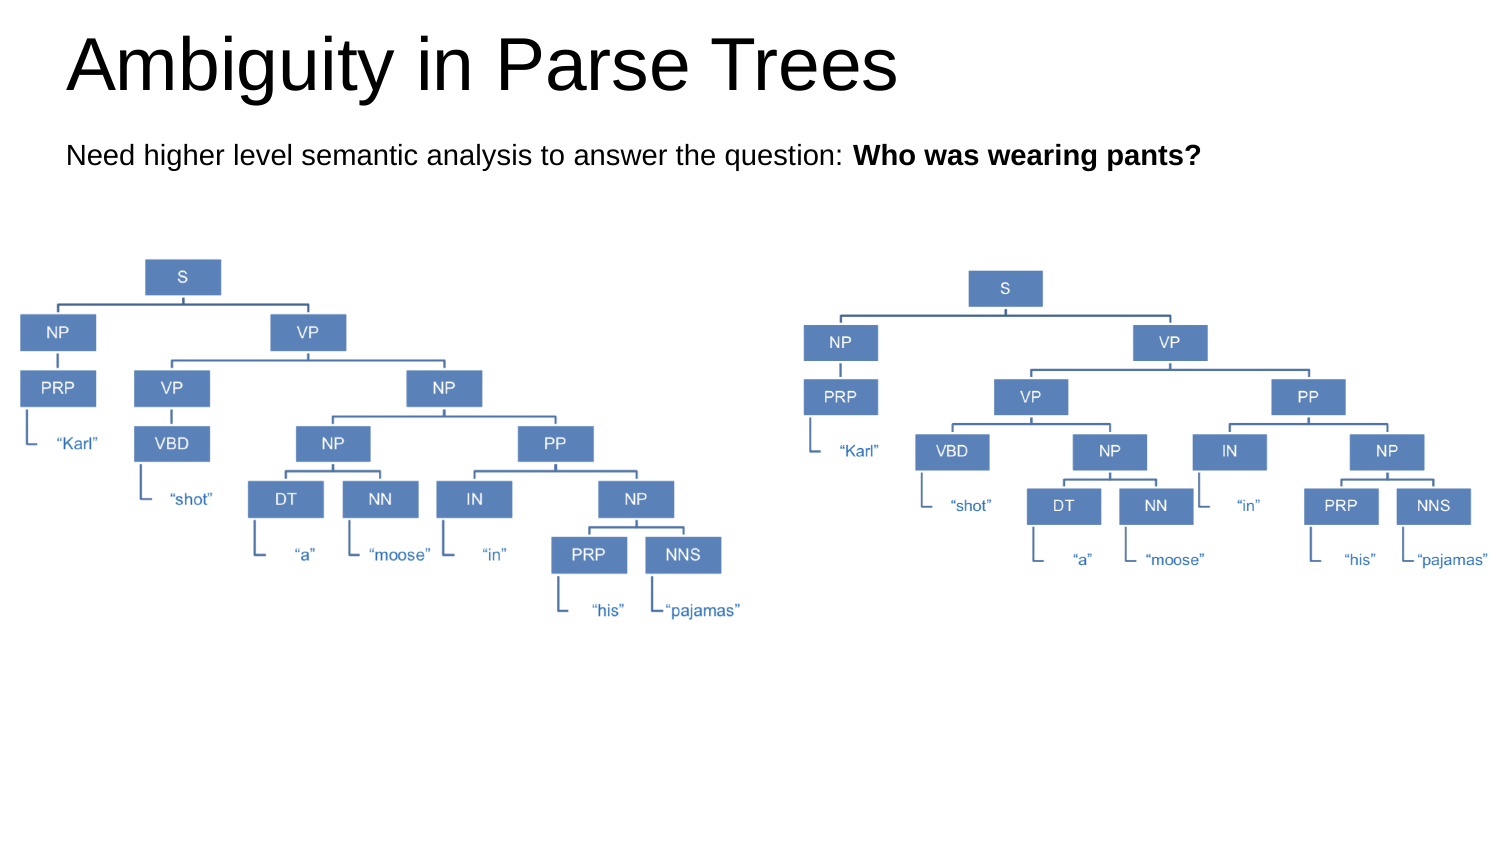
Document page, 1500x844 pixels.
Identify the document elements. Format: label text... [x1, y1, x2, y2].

picture [9, 238, 765, 626]
text_box Need higher level semantic analysis to answer the question: Who was wearing pants? [51, 93, 1364, 564]
text_box [51, 17, 1364, 93]
title Ambiguity in Parse Trees [51, 0, 1449, 94]
picture [786, 238, 1500, 588]
